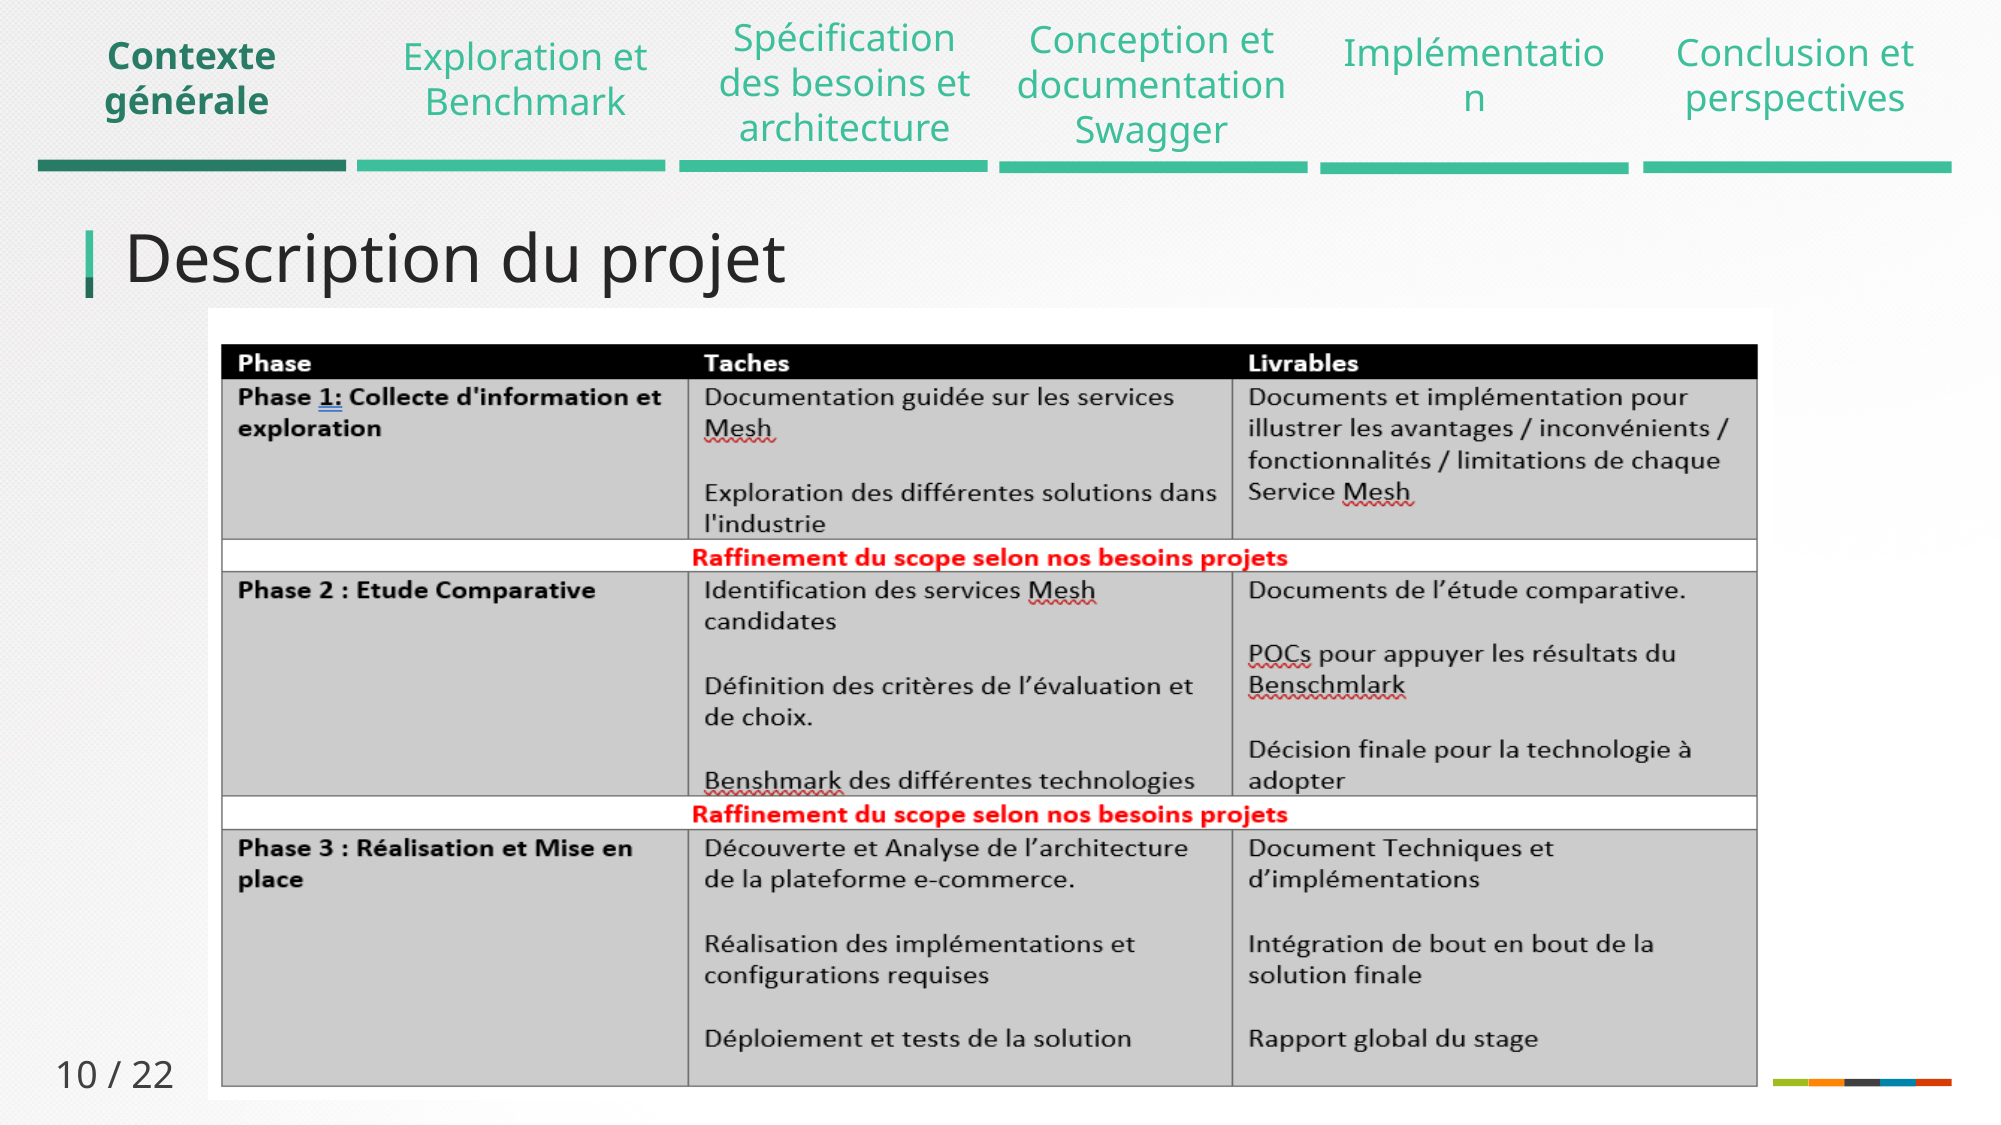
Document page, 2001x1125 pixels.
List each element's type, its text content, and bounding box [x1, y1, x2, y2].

text_box [1773, 1078, 1809, 1087]
picture [0, 0, 2001, 1125]
text_box Exploration et Benchmark [371, 25, 680, 130]
list Description du projet [109, 217, 1916, 324]
text_box 10 / 22 [37, 1036, 192, 1112]
text_box [1879, 1078, 1915, 1087]
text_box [85, 230, 94, 299]
text_box [356, 159, 667, 172]
text_box [998, 160, 1309, 174]
text_box [37, 159, 347, 172]
text_box Spécification des besoins et architecture [690, 6, 999, 157]
text_box Contexte générale [37, 24, 347, 130]
text_box [678, 159, 989, 173]
text_box Conception et documentation Swagger [997, 8, 1306, 159]
text_box [1843, 1078, 1879, 1087]
text_box [1809, 1078, 1843, 1087]
text_box Conclusion et perspectives [1641, 21, 1950, 127]
text_box [1319, 161, 1630, 175]
text_box [1642, 160, 1953, 174]
text_box [1915, 1078, 1953, 1087]
text_box Implémentation [1320, 21, 1629, 127]
